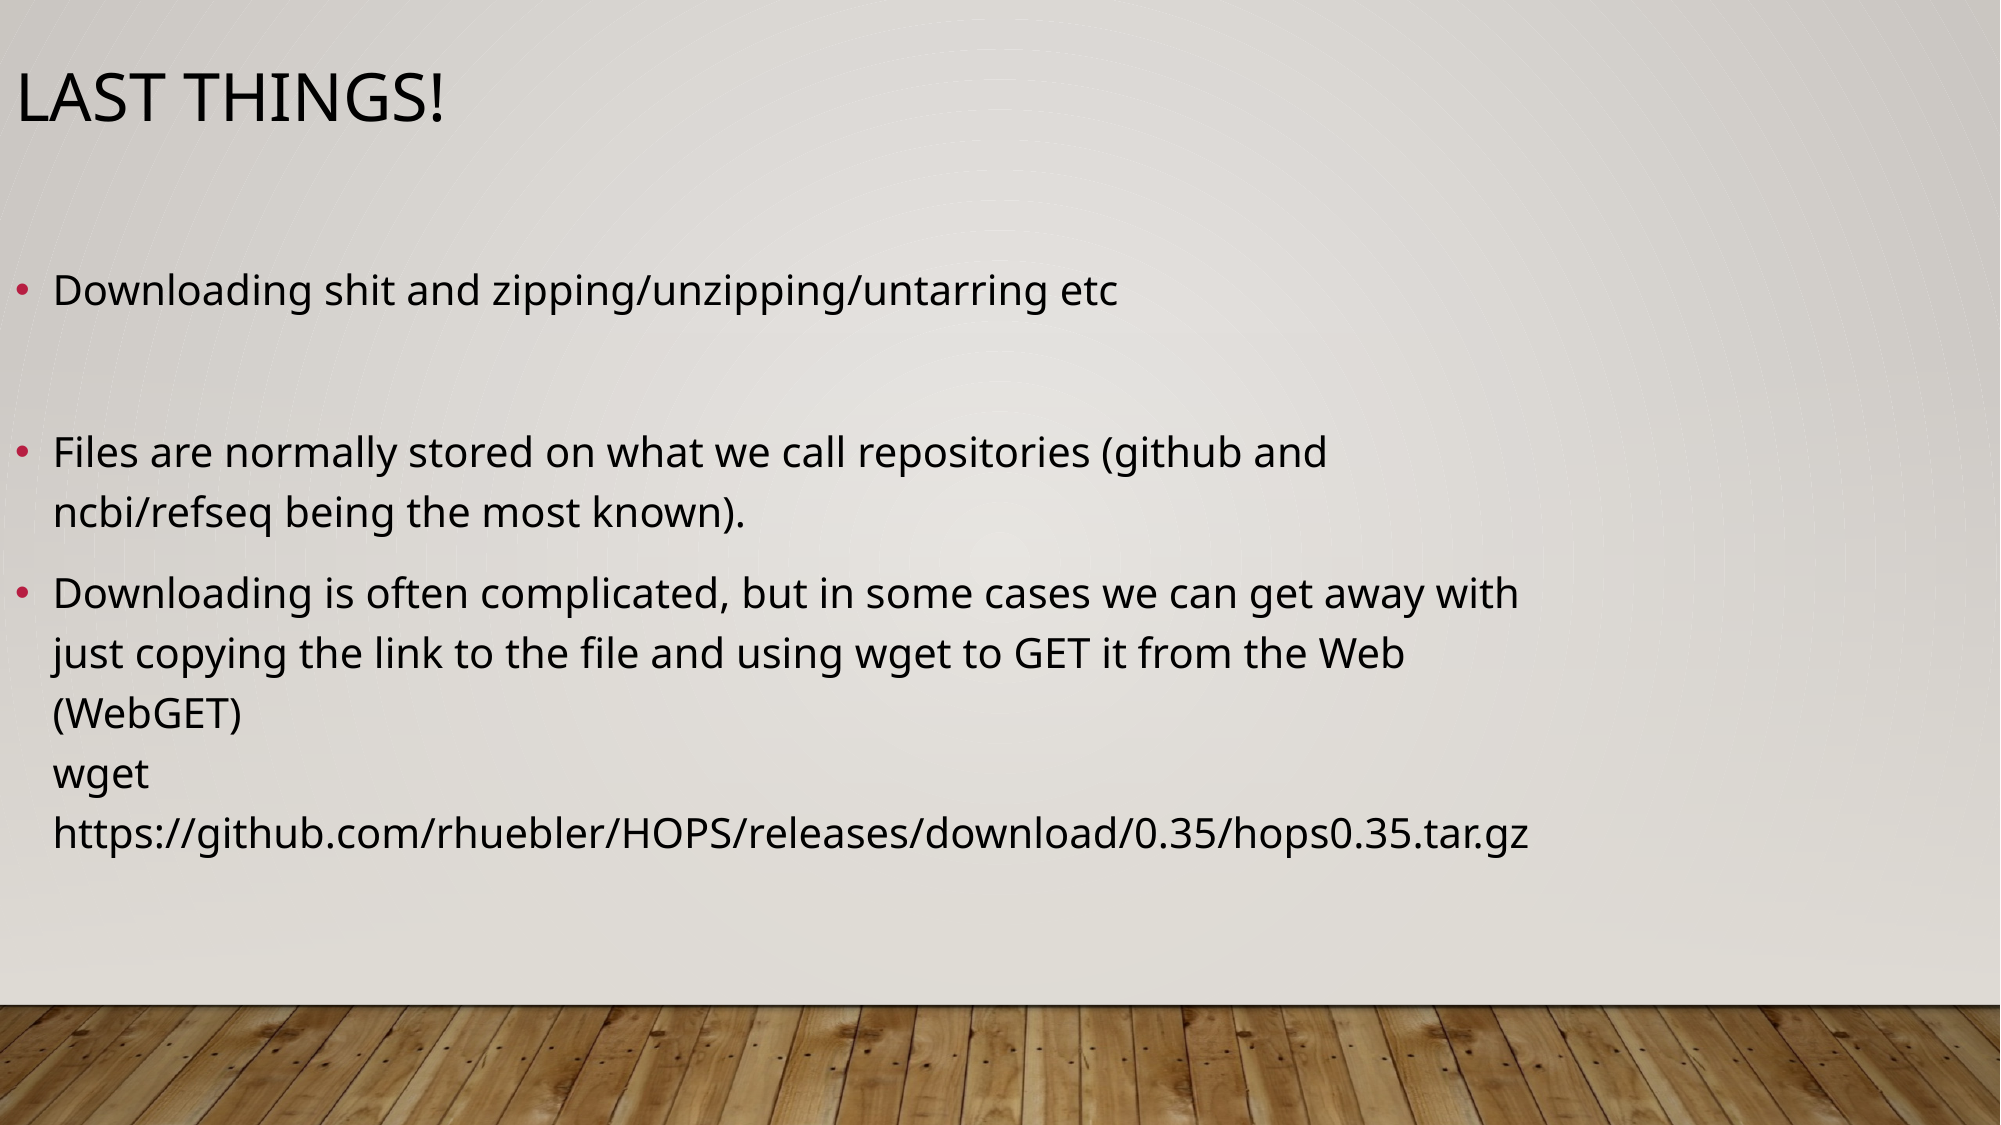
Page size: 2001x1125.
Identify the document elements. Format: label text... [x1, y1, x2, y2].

picture [0, 1005, 2000, 1125]
list Downloading shit and zipping/unzipping/untarring etc Files are normally stored on what we call repositories (github and ncbi/refseq being the most known). Downloading is often complicated, but in some cases we can get away with just copying the link to the file and using wget to GET it from the Web (WebGET) wget https://github.com/rhuebler/HOPS/releases/download/0.35/hops0.35.tar.gz [0, 246, 1576, 813]
title Last thingS! [0, 56, 1576, 229]
